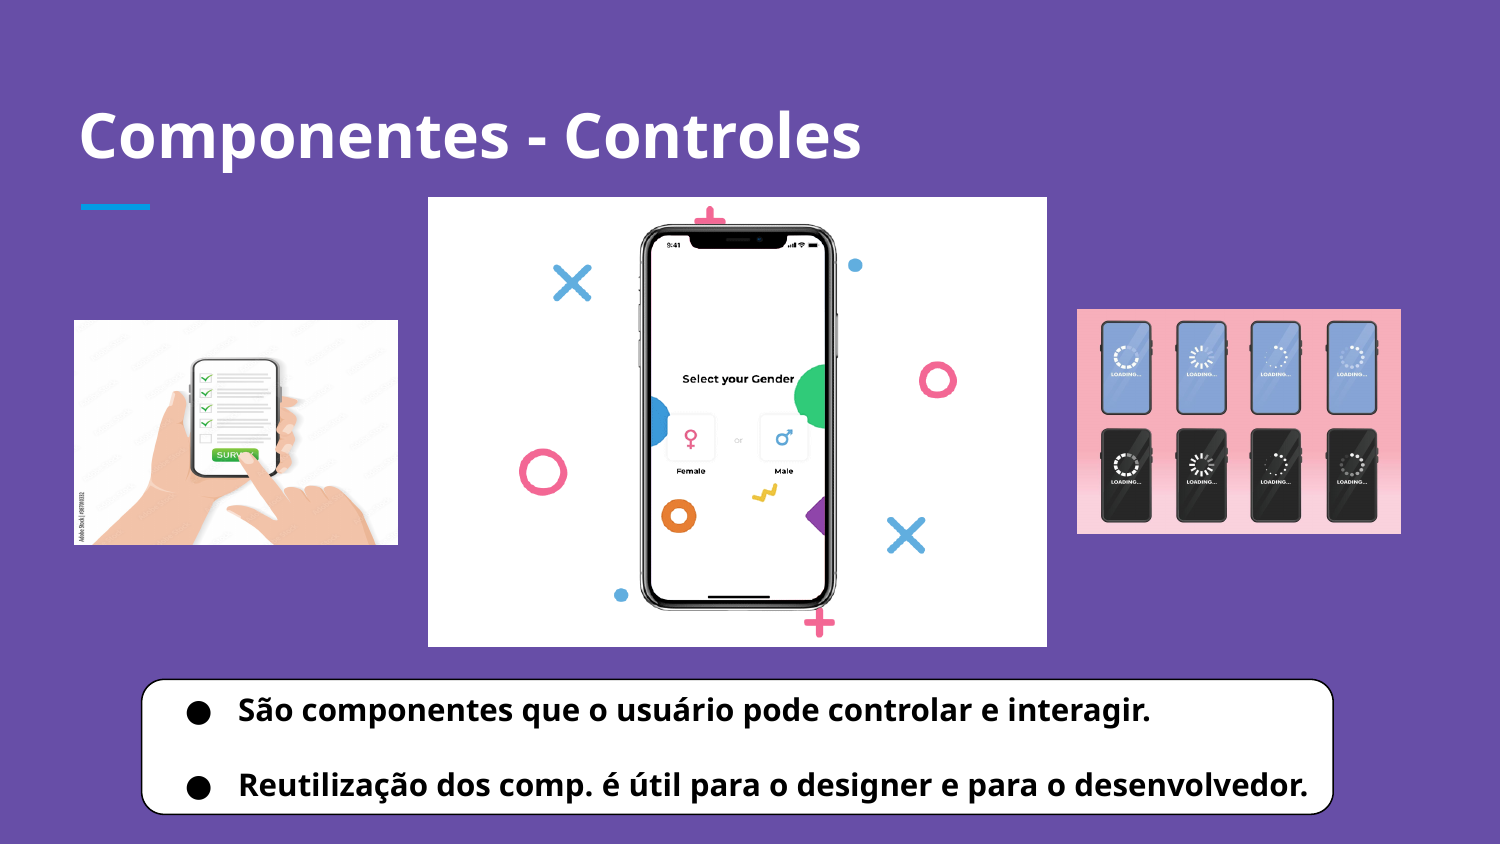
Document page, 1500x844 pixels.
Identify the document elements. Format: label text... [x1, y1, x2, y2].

picture [74, 320, 398, 546]
picture [428, 197, 1047, 647]
text_box São componentes que o usuário pode controlar e interagir. Reutilização dos comp. é útil para o designer e para o desenvolvedor. [141, 679, 1334, 815]
picture [1076, 309, 1401, 535]
title Componentes - Controles [63, 73, 1437, 187]
